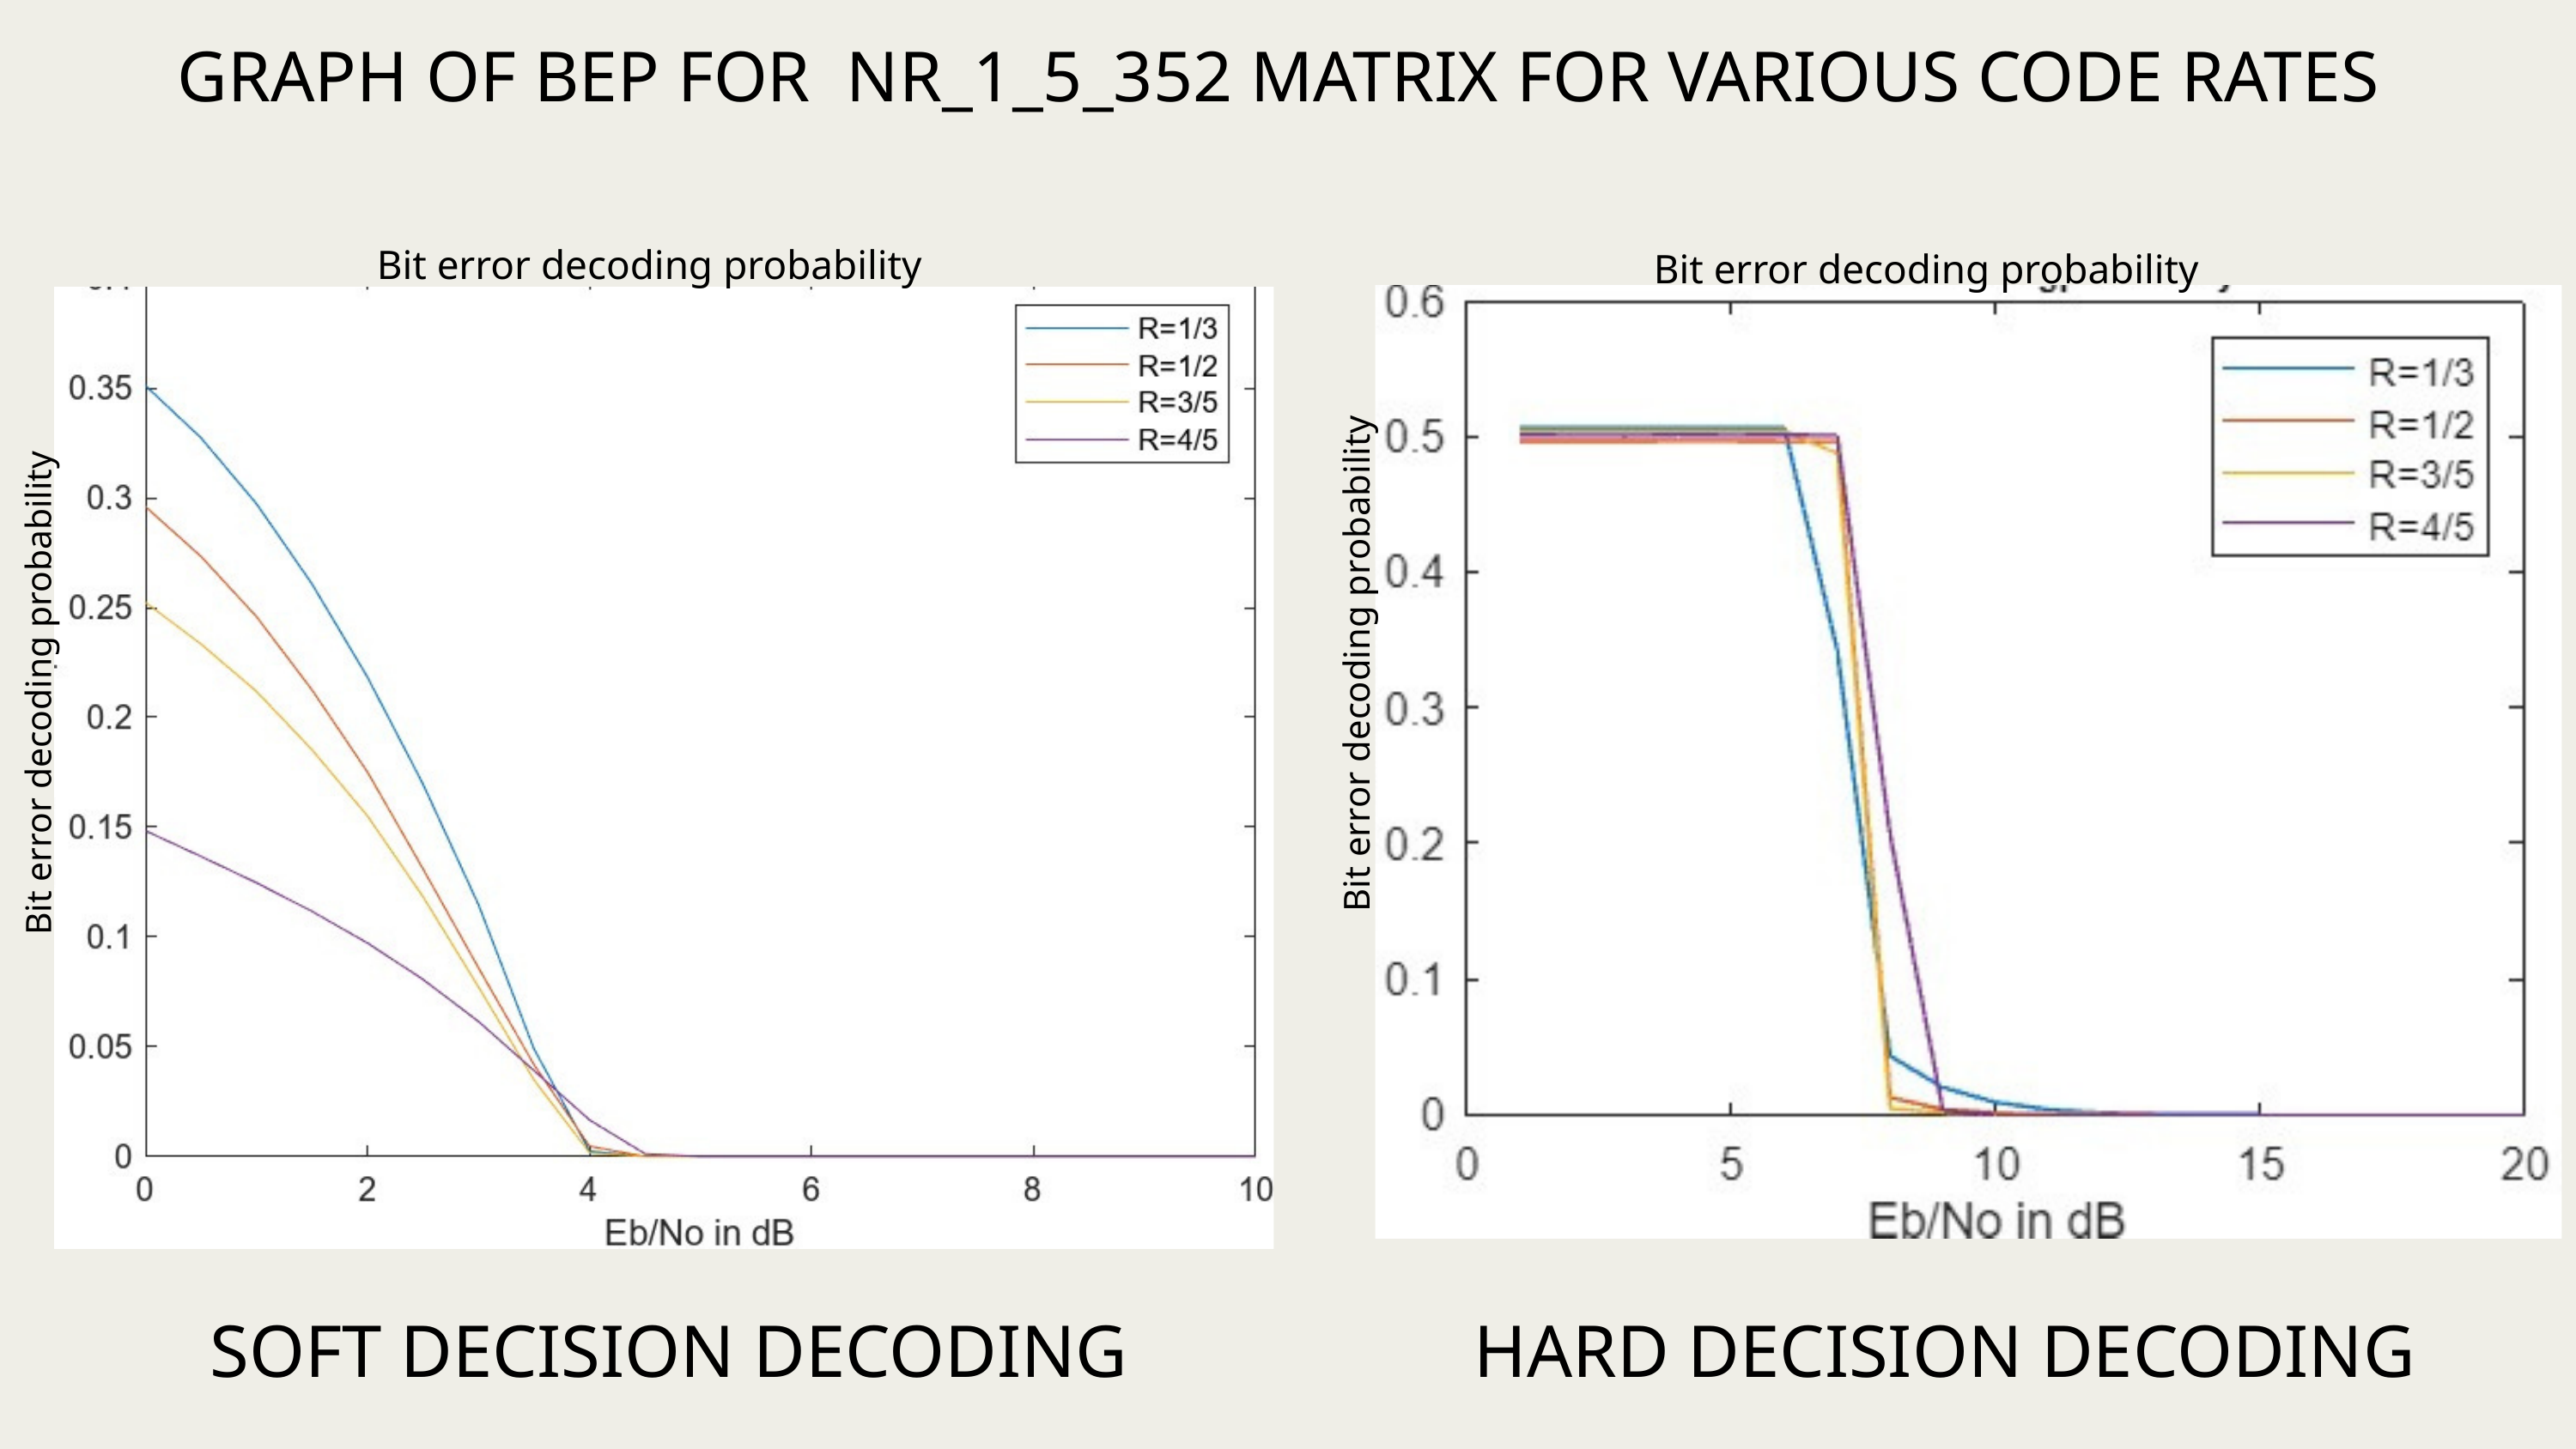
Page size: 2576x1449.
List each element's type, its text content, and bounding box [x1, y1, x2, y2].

text_box HARD DECISION DECODING [1367, 1291, 2523, 1392]
text_box GRAPH OF BEP FOR NR_1_5_352 MATRIX FOR VARIOUS CODE RATES [94, 19, 2483, 117]
text_box SOFT DECISION DECODING [91, 1291, 1247, 1392]
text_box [14, 199, 2562, 1249]
